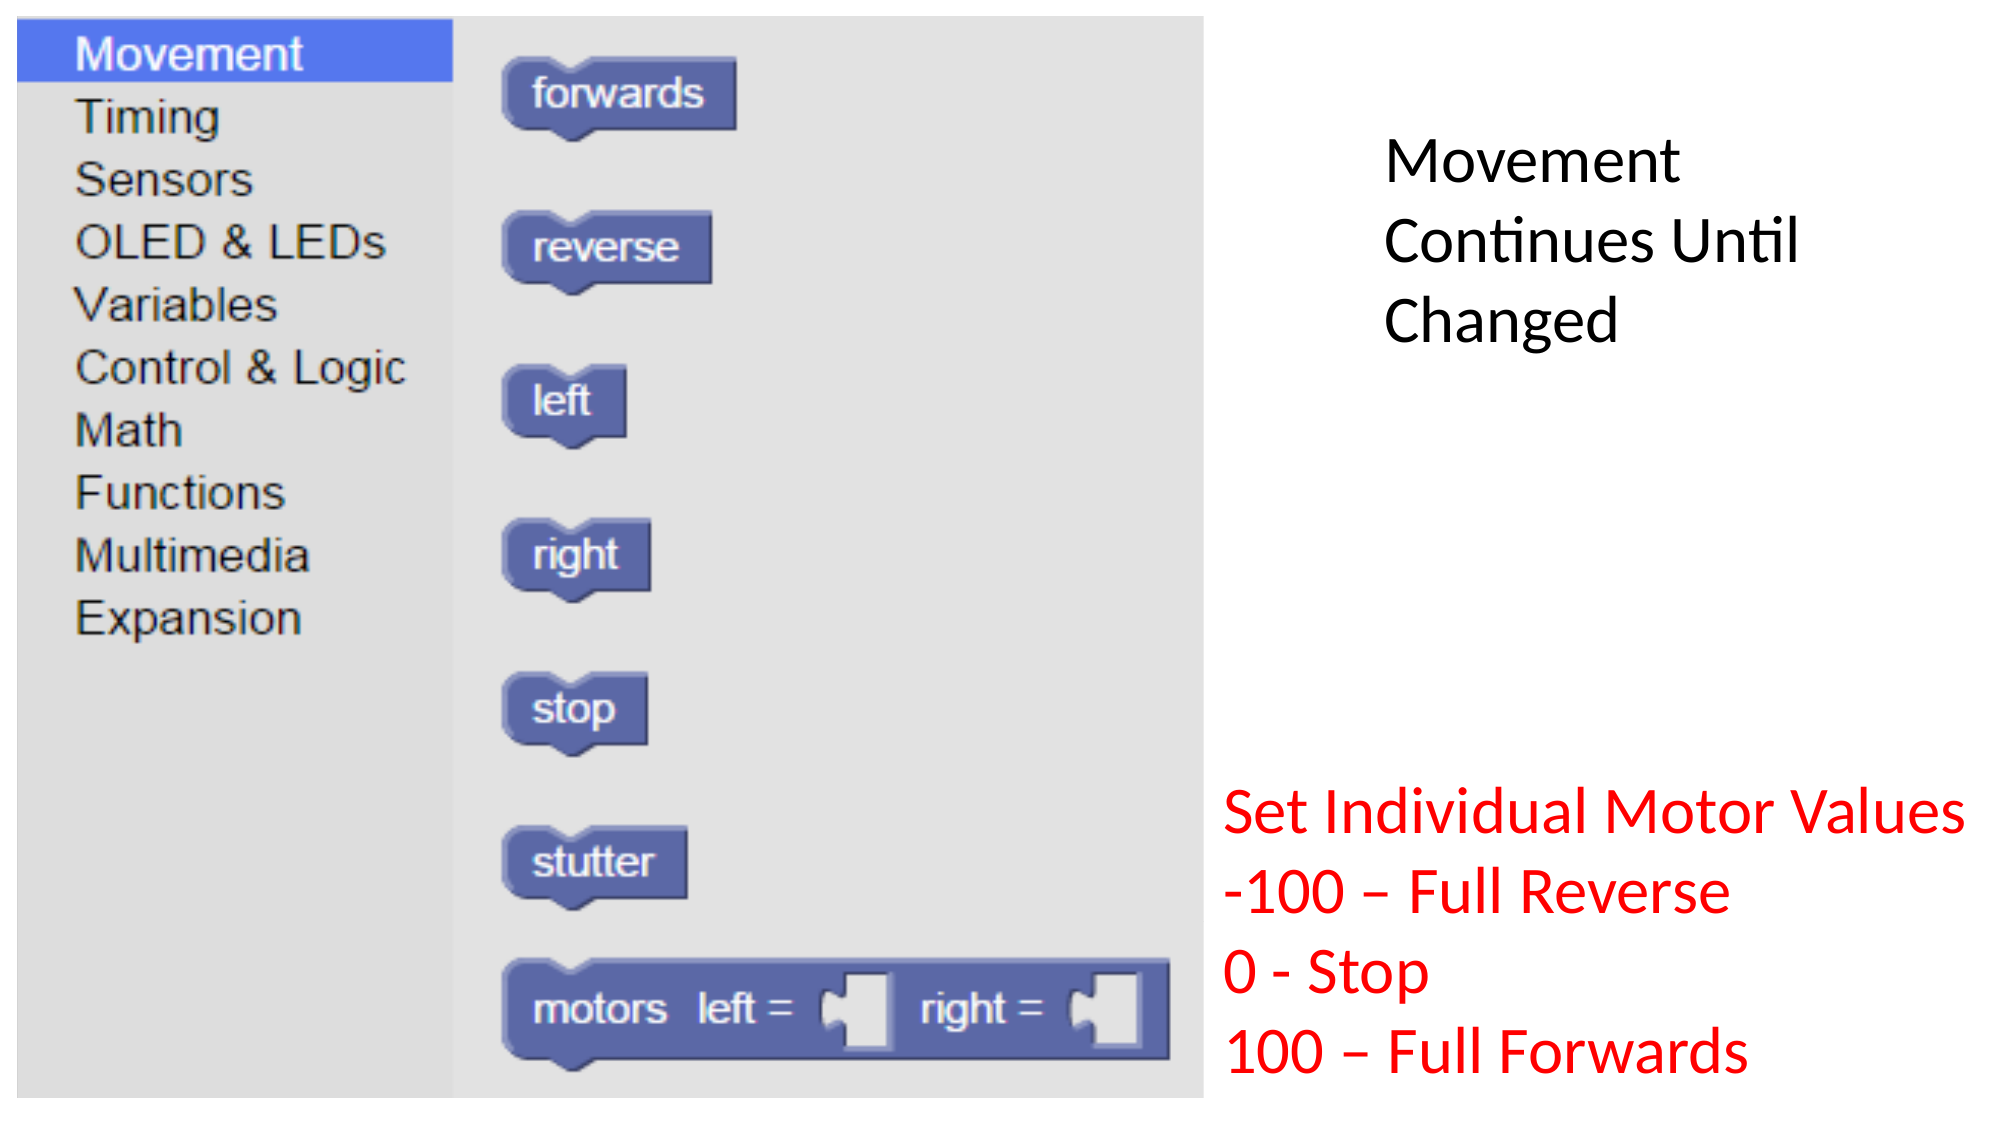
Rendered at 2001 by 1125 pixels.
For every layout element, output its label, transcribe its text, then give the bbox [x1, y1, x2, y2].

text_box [17, 16, 1204, 1098]
text_box Movement Continues Until Changed [1369, 108, 1888, 363]
text_box Set Individual Motor Values -100 – Full Reverse 0 - Stop 100 – Full Forwards [1208, 759, 1982, 1094]
